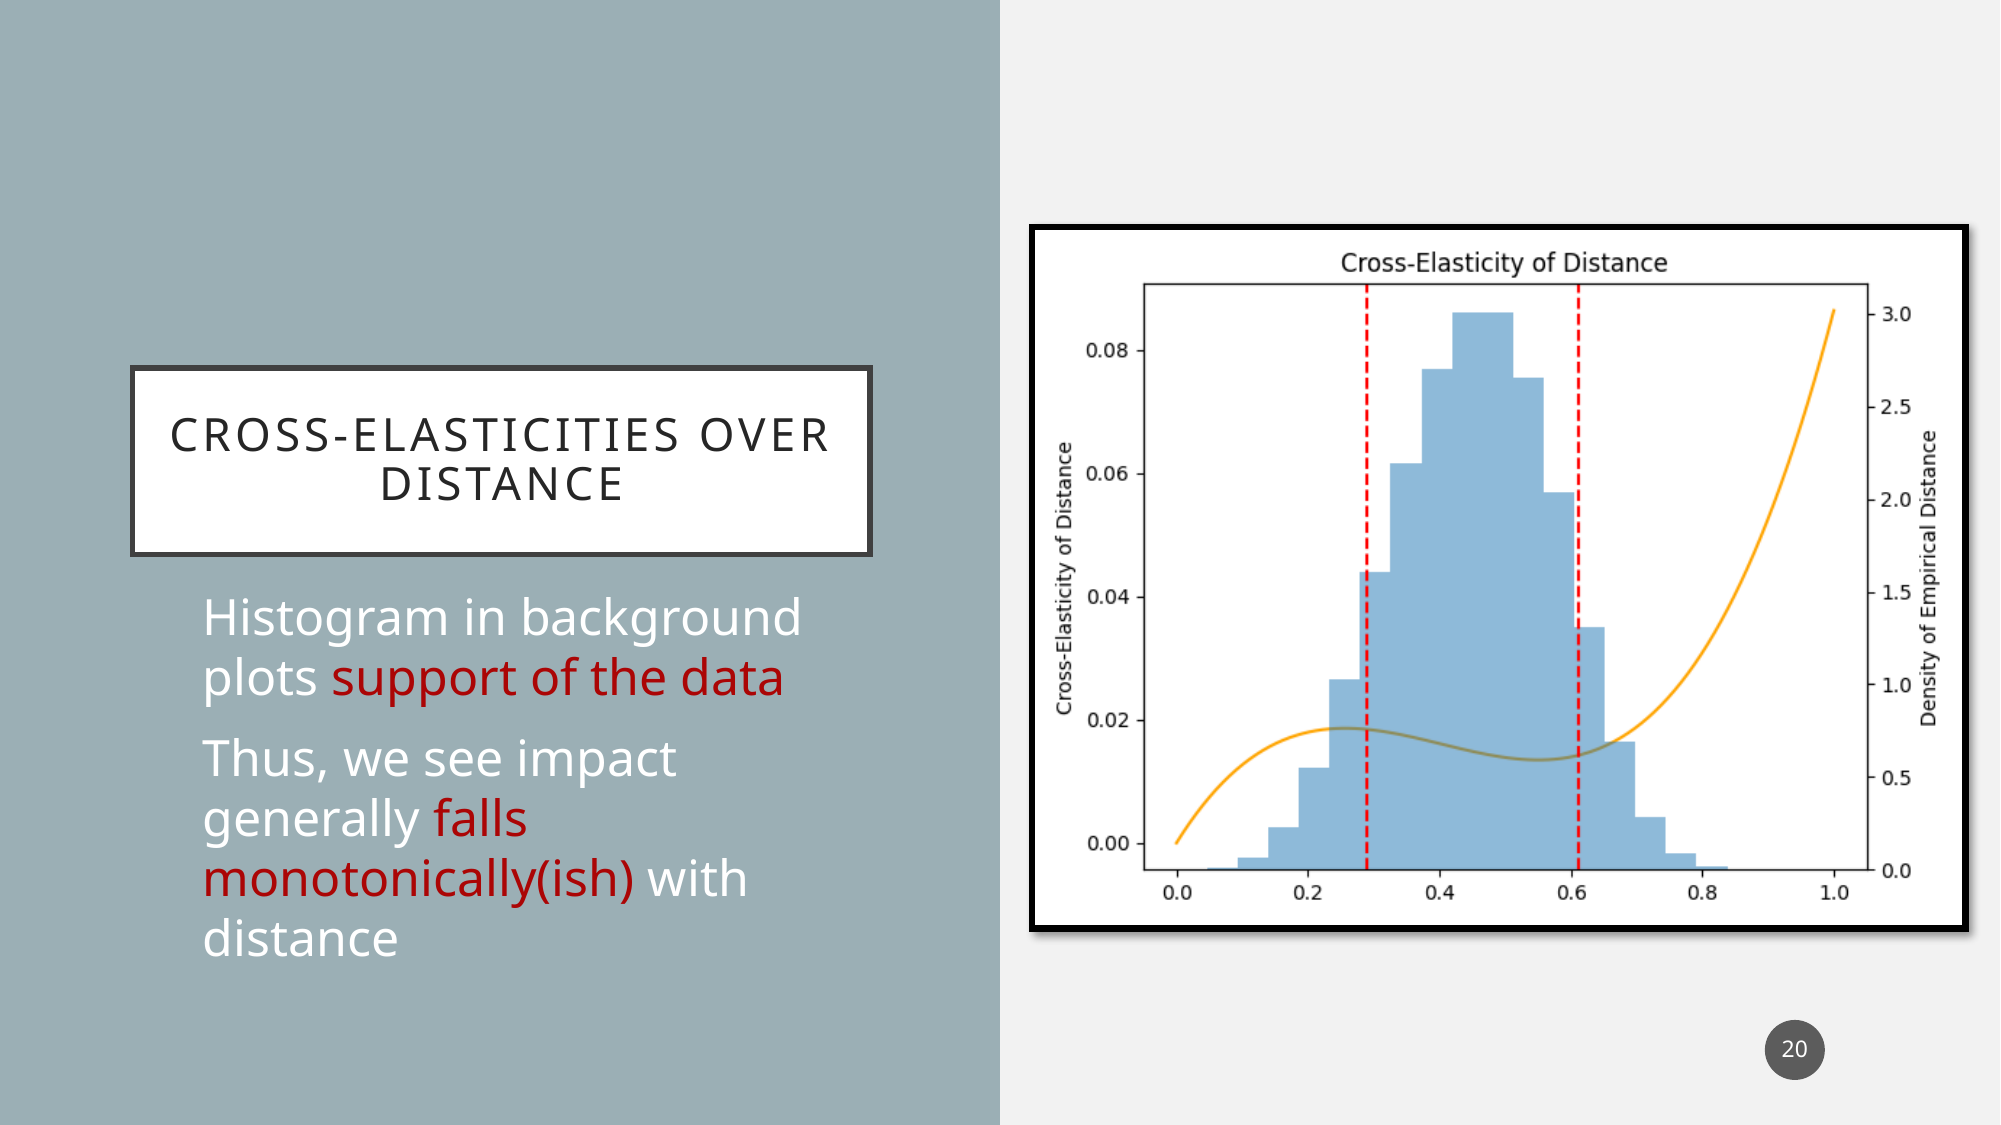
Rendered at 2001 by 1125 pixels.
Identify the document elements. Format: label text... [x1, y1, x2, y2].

list Histogram in background plots support of the data Thus, we see impact generally falls monotonically(ish) with distance [125, 577, 835, 894]
picture [999, 0, 2000, 1125]
title Cross-Elasticities Over Distance [130, 365, 873, 557]
